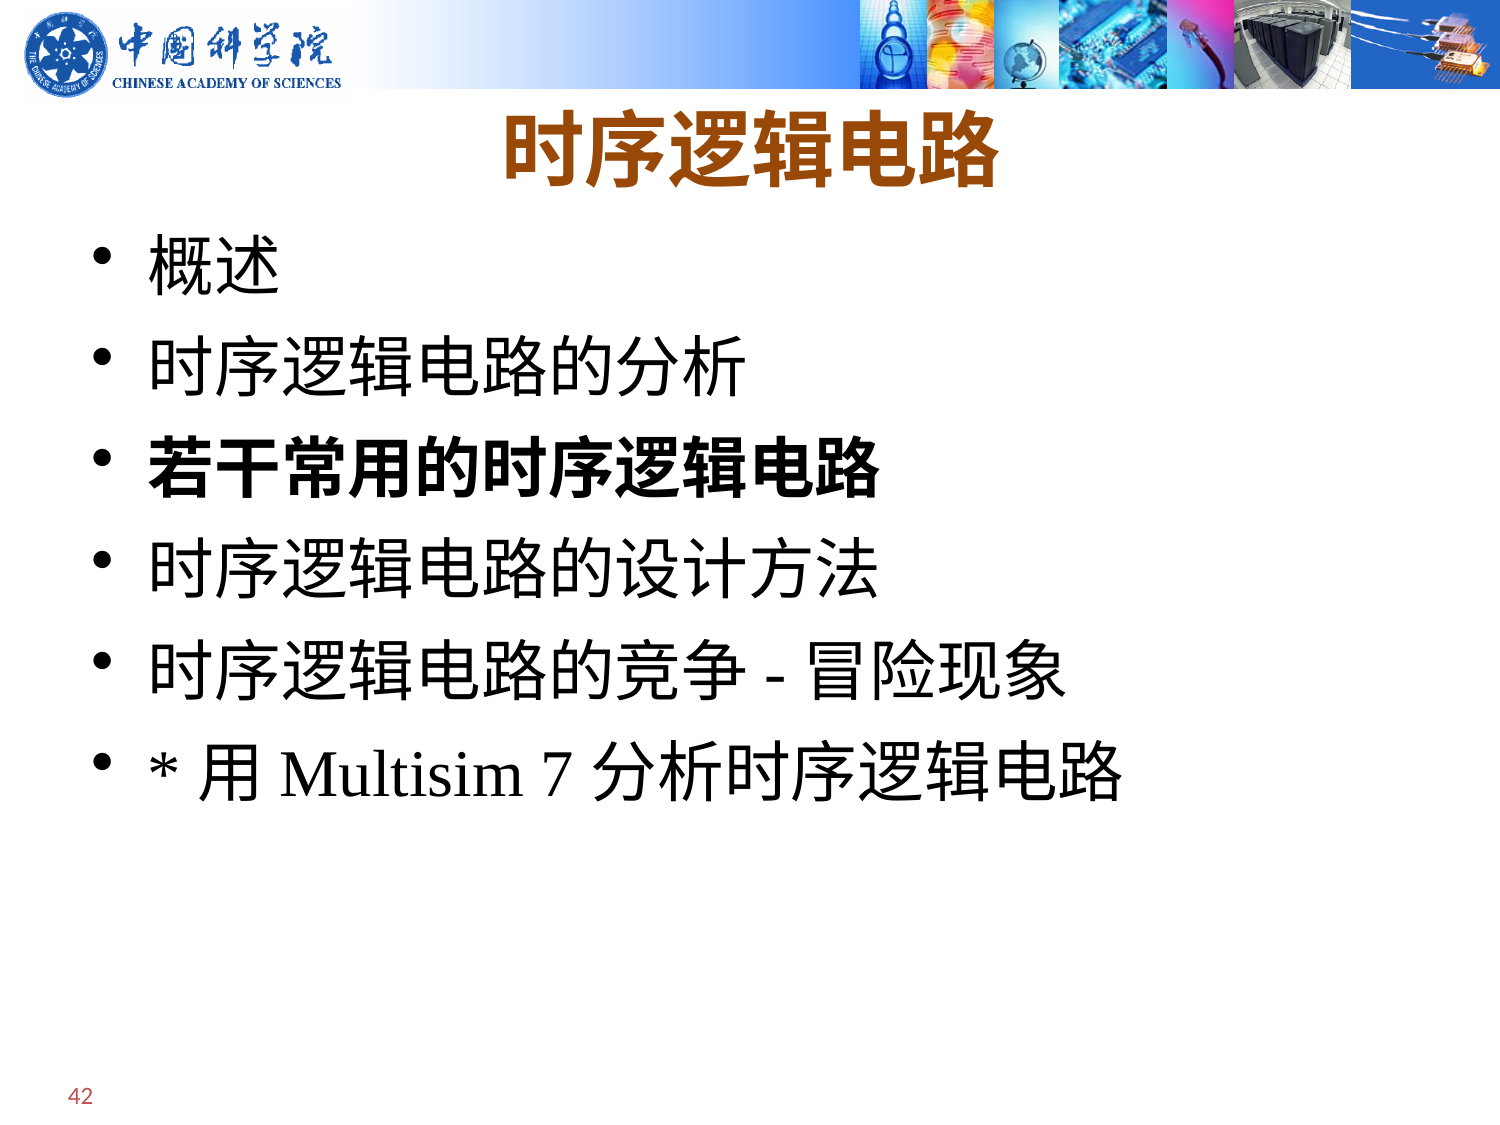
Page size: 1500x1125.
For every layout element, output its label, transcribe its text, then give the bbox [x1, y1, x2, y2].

title 时序逻辑电路 [76, 90, 1427, 208]
picture [860, 0, 1500, 89]
list 概述 时序逻辑电路的分析 若干常用的时序逻辑电路 时序逻辑电路的设计方法 时序逻辑电路的竞争-冒险现象 *用Multisim 7分析时序逻辑电路 [76, 208, 1427, 958]
picture [23, 10, 349, 102]
